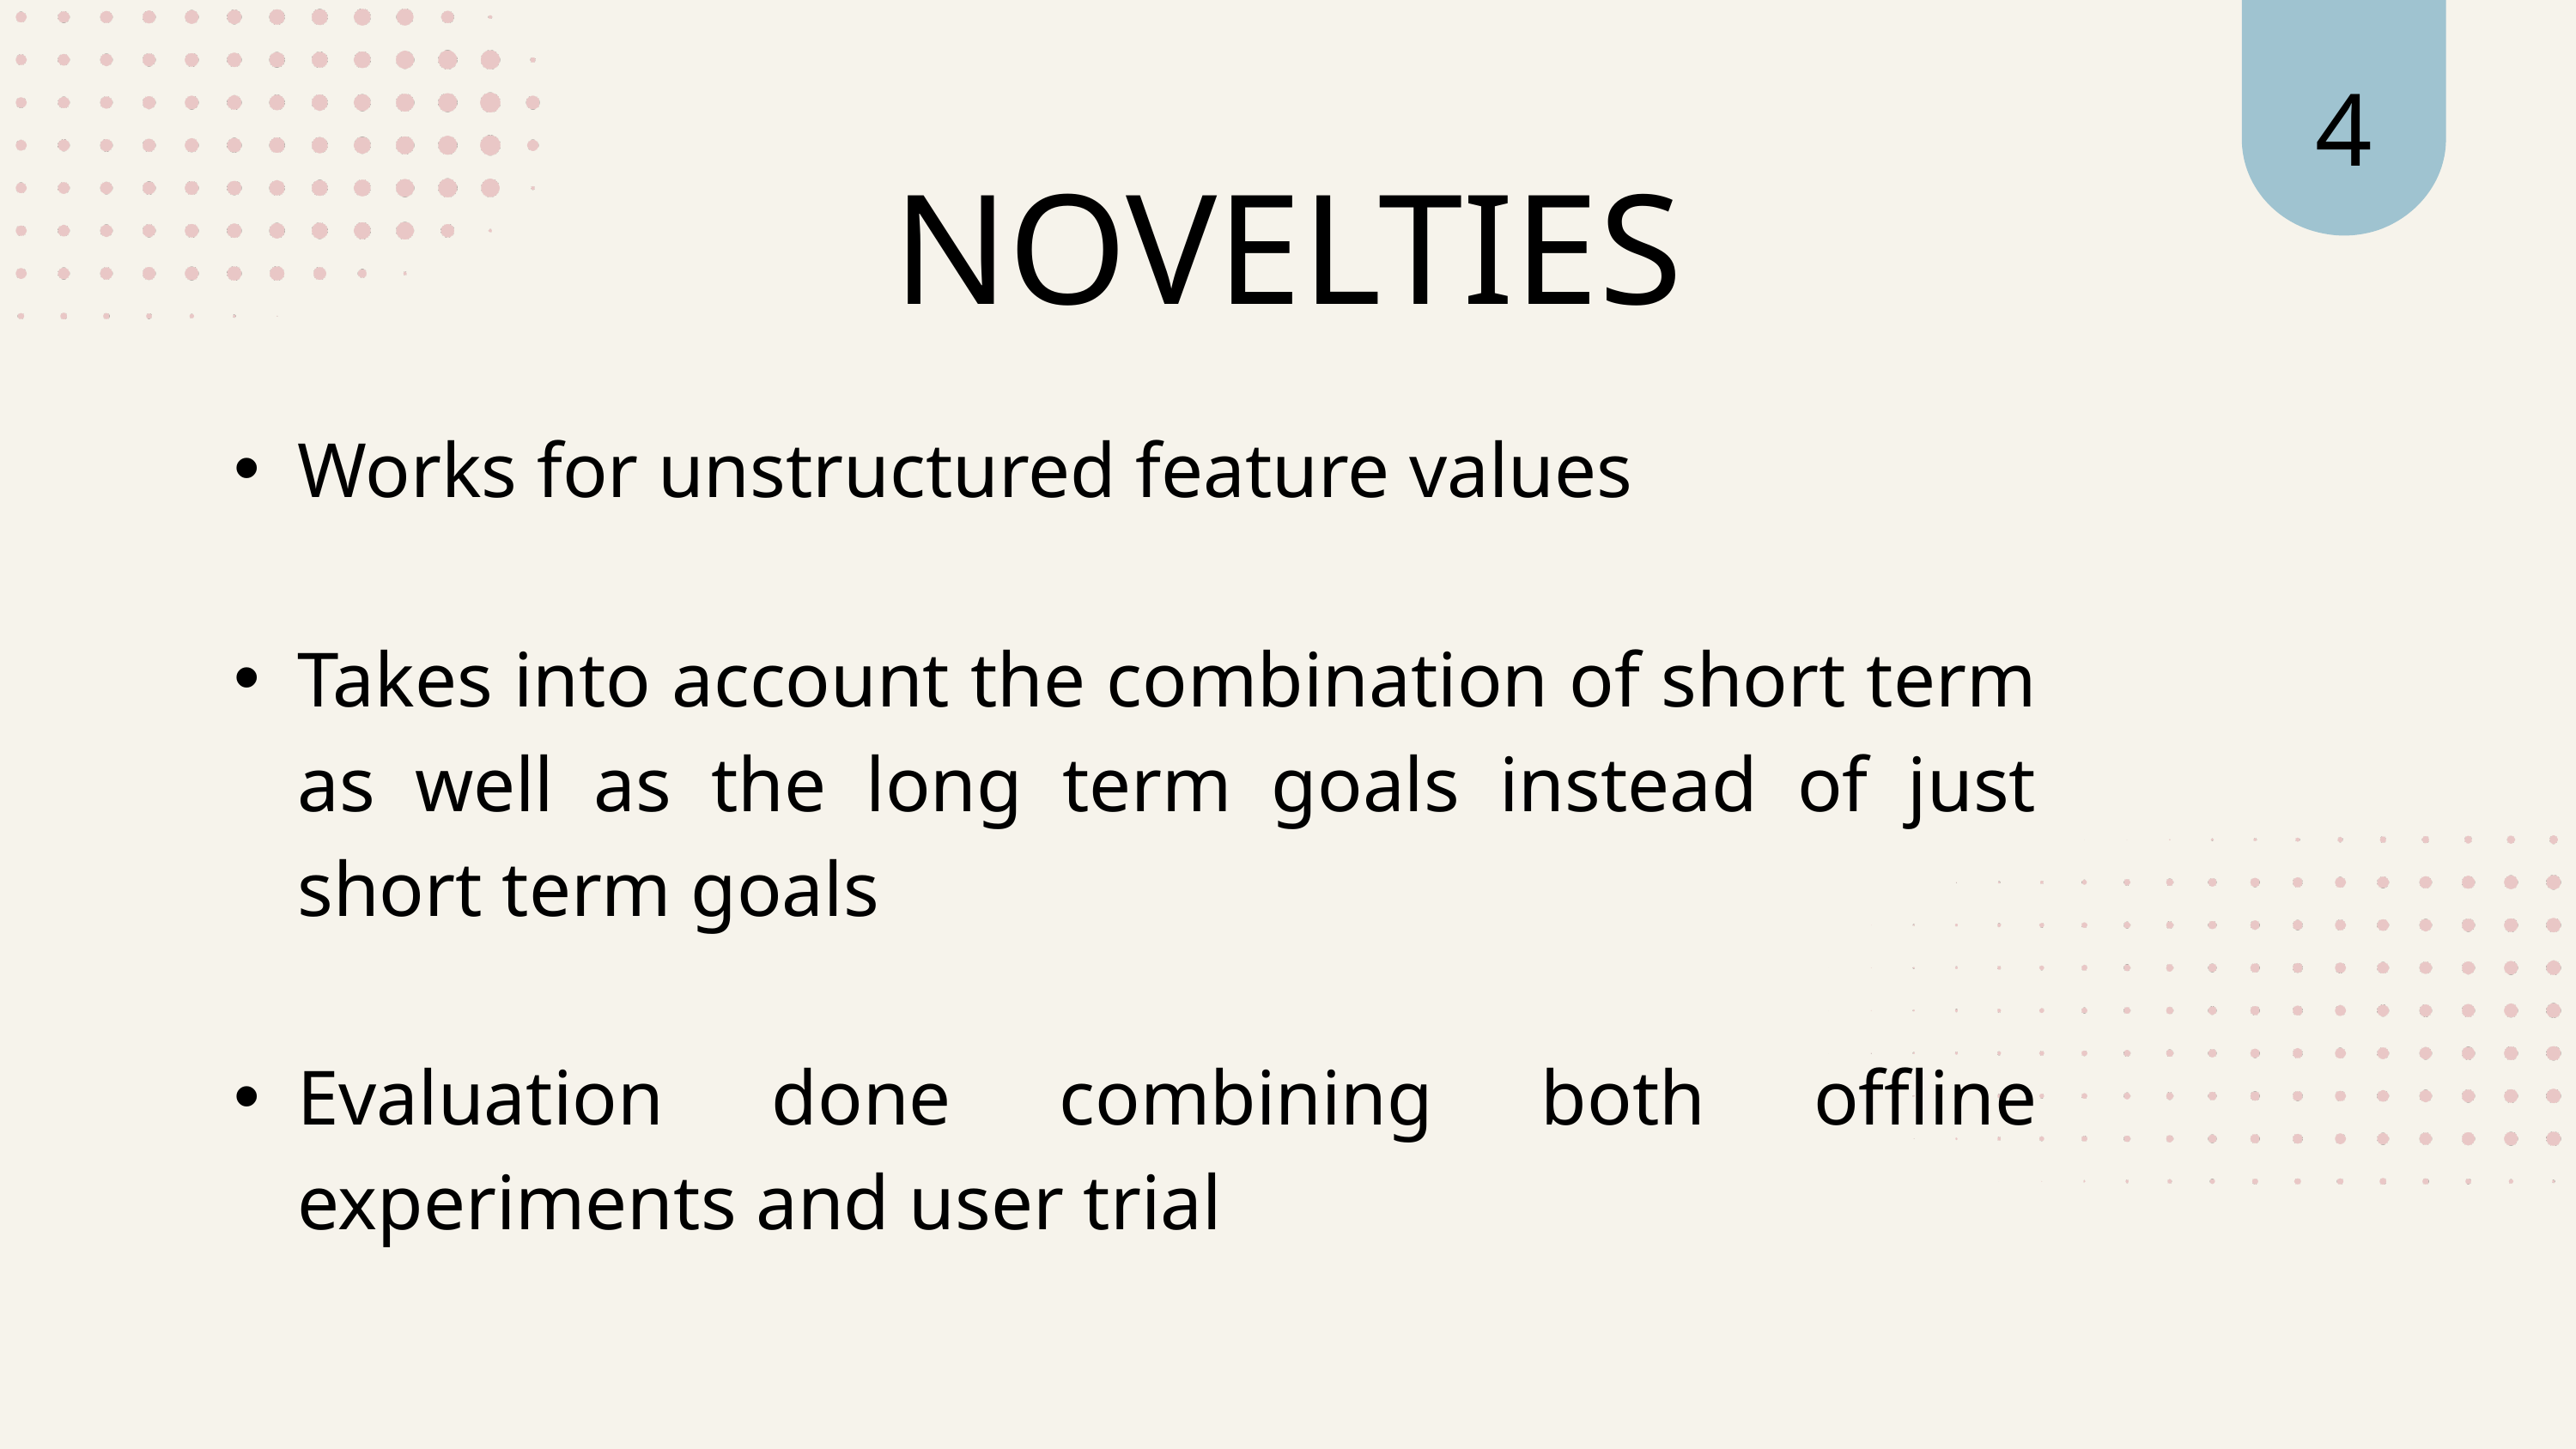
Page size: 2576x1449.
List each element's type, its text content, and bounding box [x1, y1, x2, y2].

text_box Works for unstructured feature values Takes into account the combination of short term as well as the long term goals instead of just short term goals Evaluation done combining both offline experiments and user trial [170, 407, 2038, 1246]
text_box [2233, 0, 2455, 236]
text_box NOVELTIES [359, 122, 2216, 336]
text_box [0, 0, 540, 319]
text_box [2038, 835, 2576, 1185]
